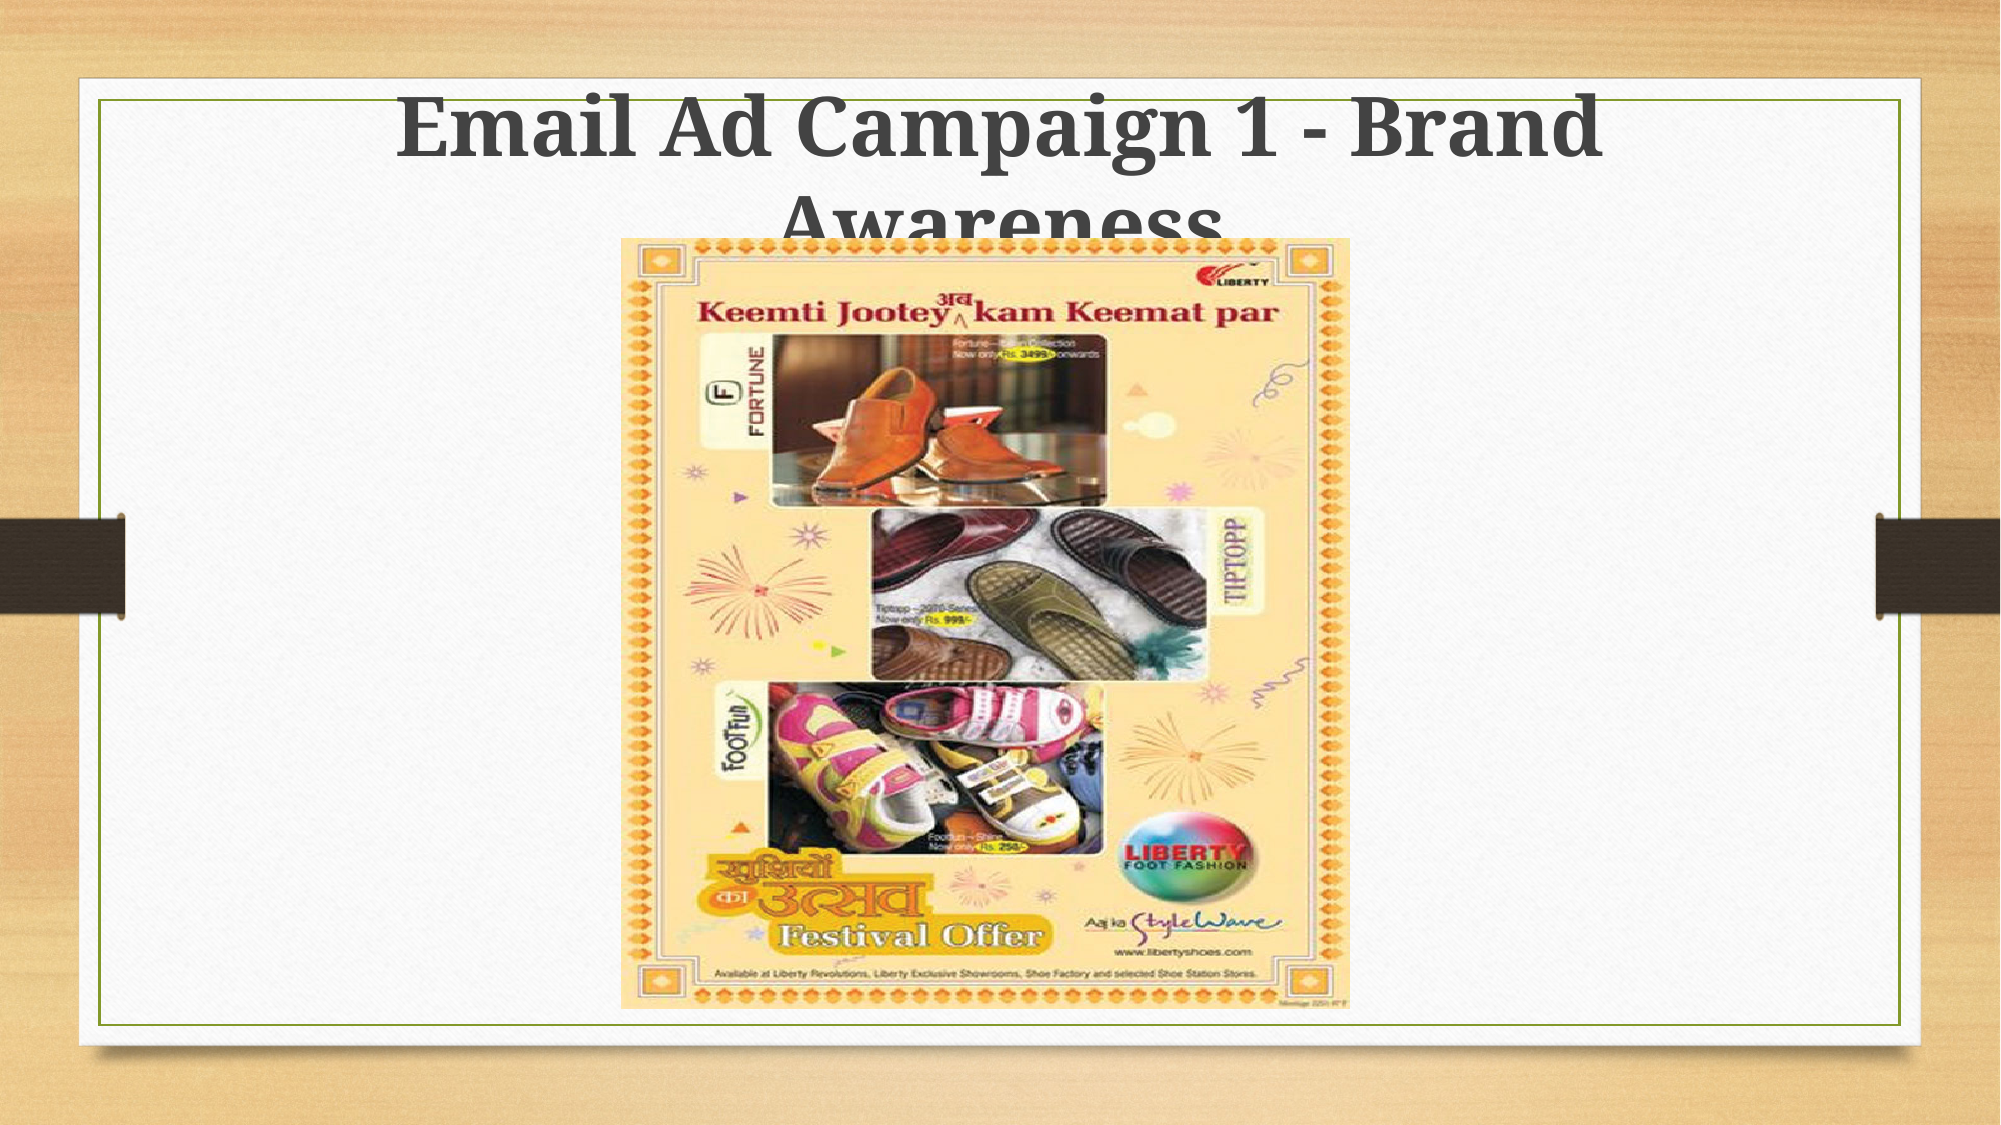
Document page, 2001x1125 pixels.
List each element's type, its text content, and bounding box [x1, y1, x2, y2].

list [621, 238, 1351, 1009]
picture [0, 0, 2001, 1125]
title Email Ad Campaign 1 - Brand Awareness [212, 66, 1788, 281]
